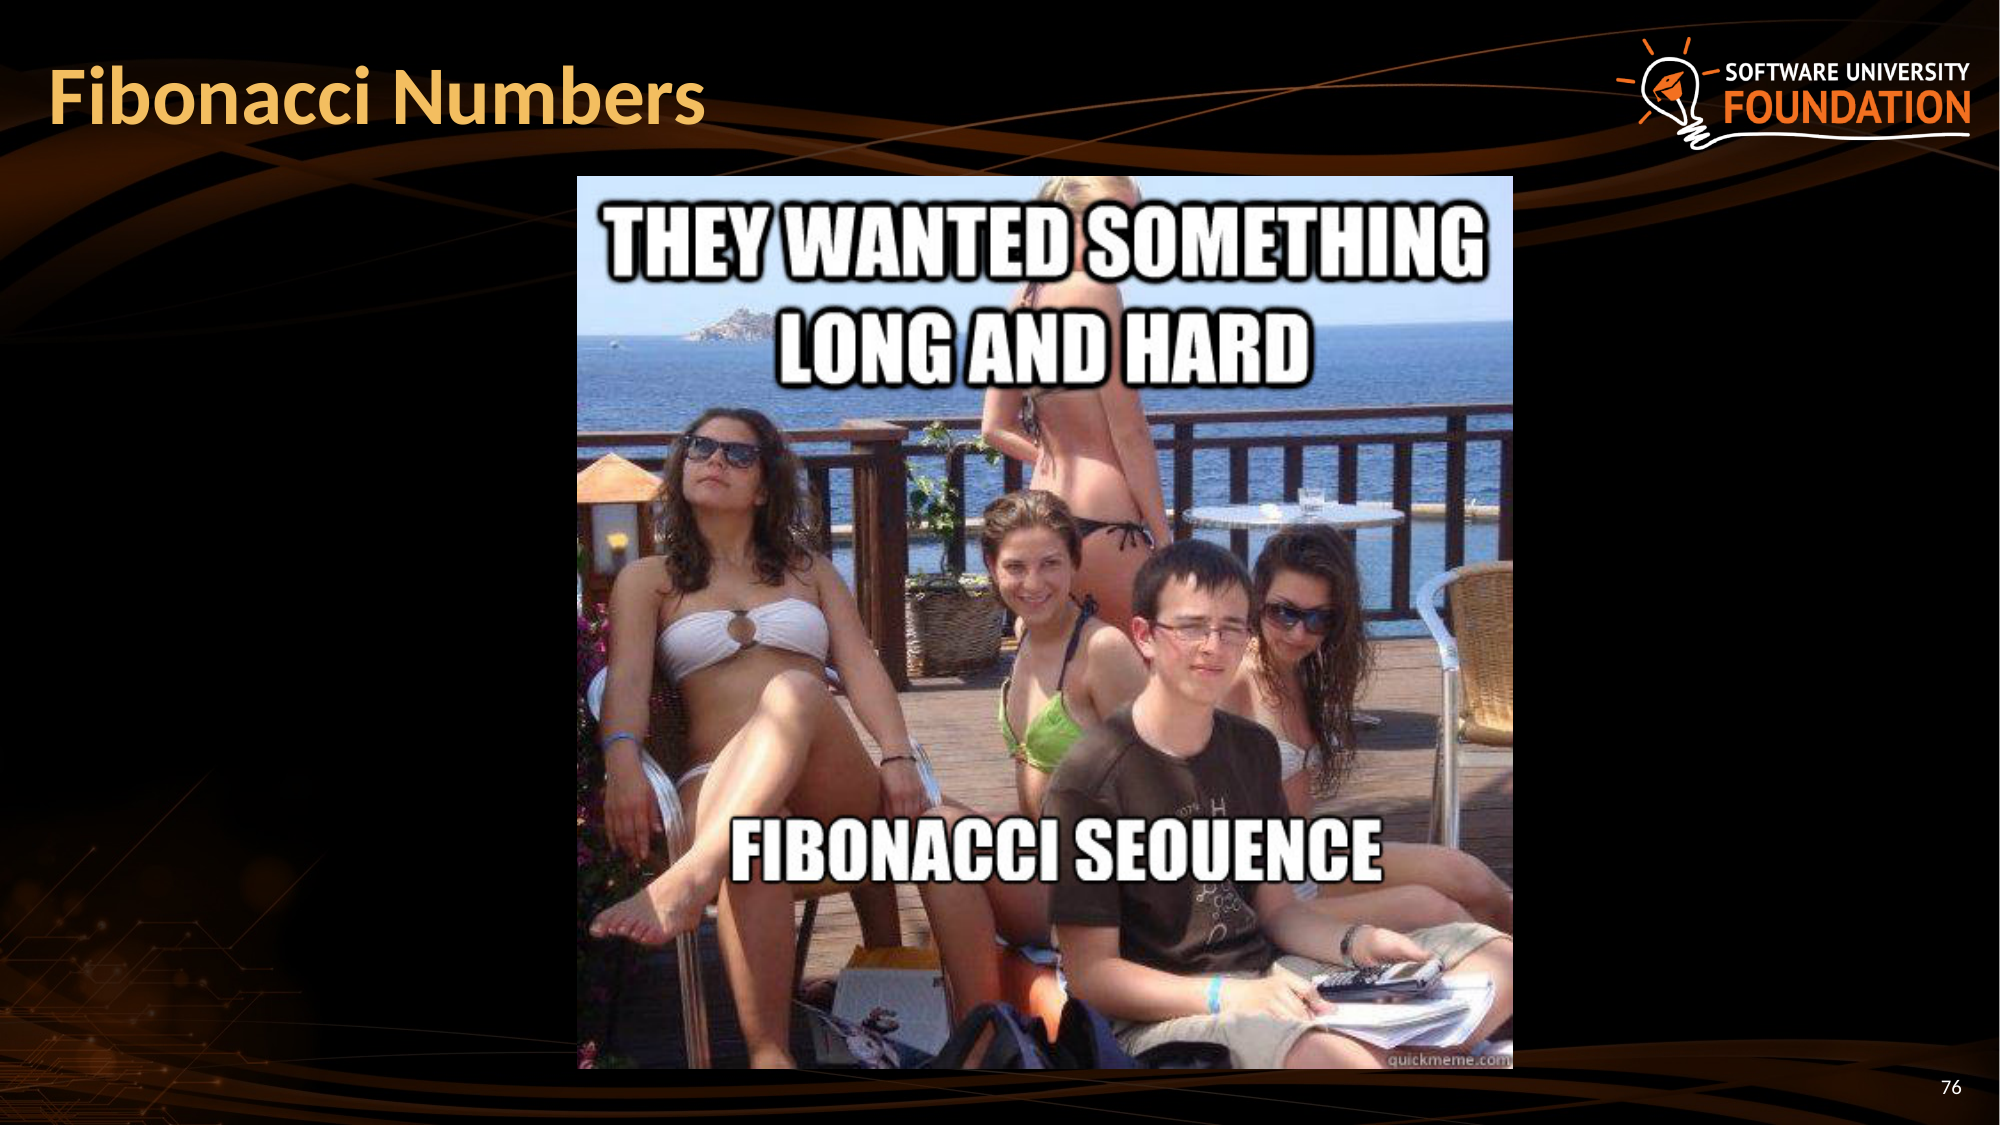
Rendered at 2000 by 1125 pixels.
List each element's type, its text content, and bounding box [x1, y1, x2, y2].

slide_number 76 [1897, 1070, 1968, 1103]
title Fibonacci Numbers [30, 6, 1602, 189]
picture [0, 0, 2000, 1125]
